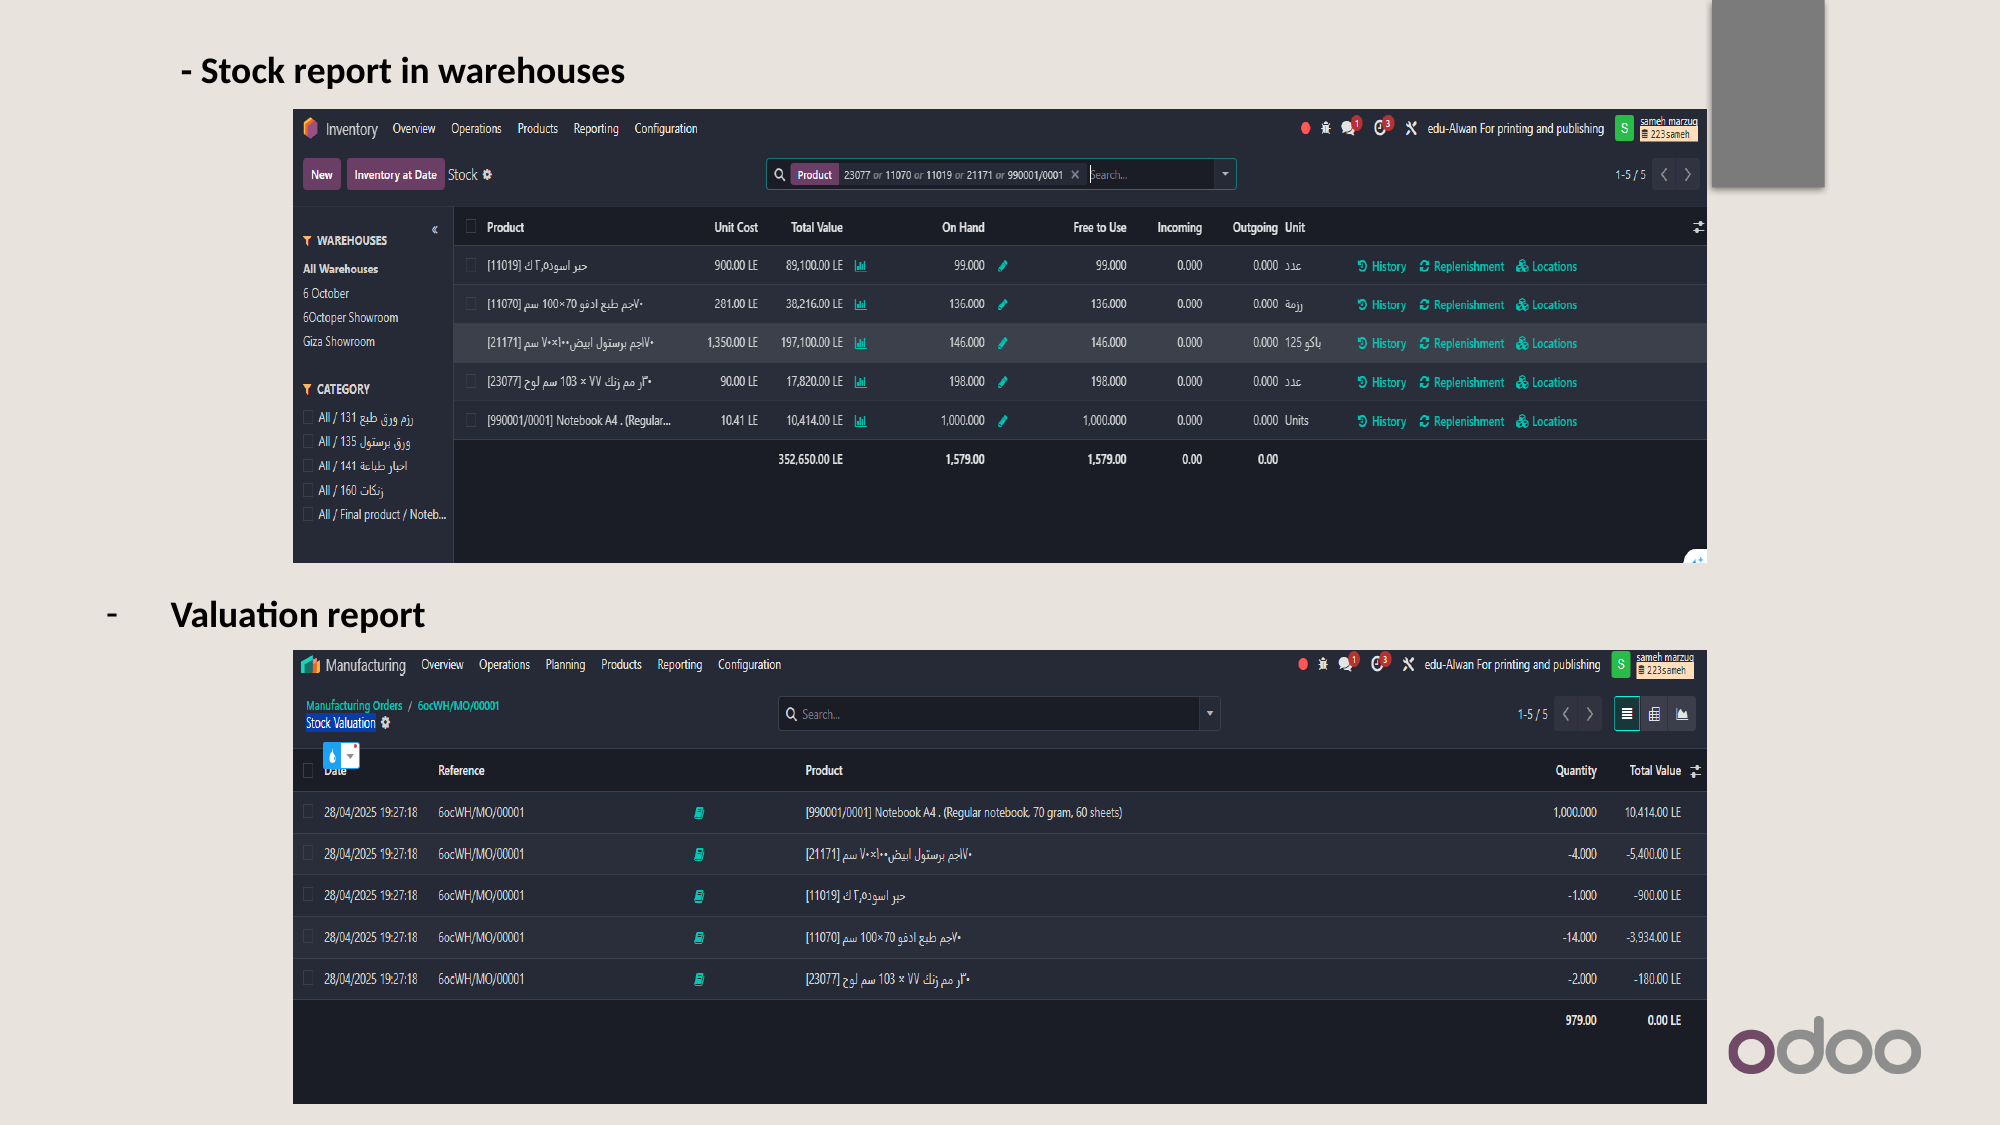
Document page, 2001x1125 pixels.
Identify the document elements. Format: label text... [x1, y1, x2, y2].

picture [293, 109, 1707, 563]
text_box - Stock report in warehouses [91, 31, 1838, 99]
picture [293, 650, 1707, 1104]
text_box Valuation report [91, 575, 1838, 643]
picture [1728, 1016, 1921, 1074]
